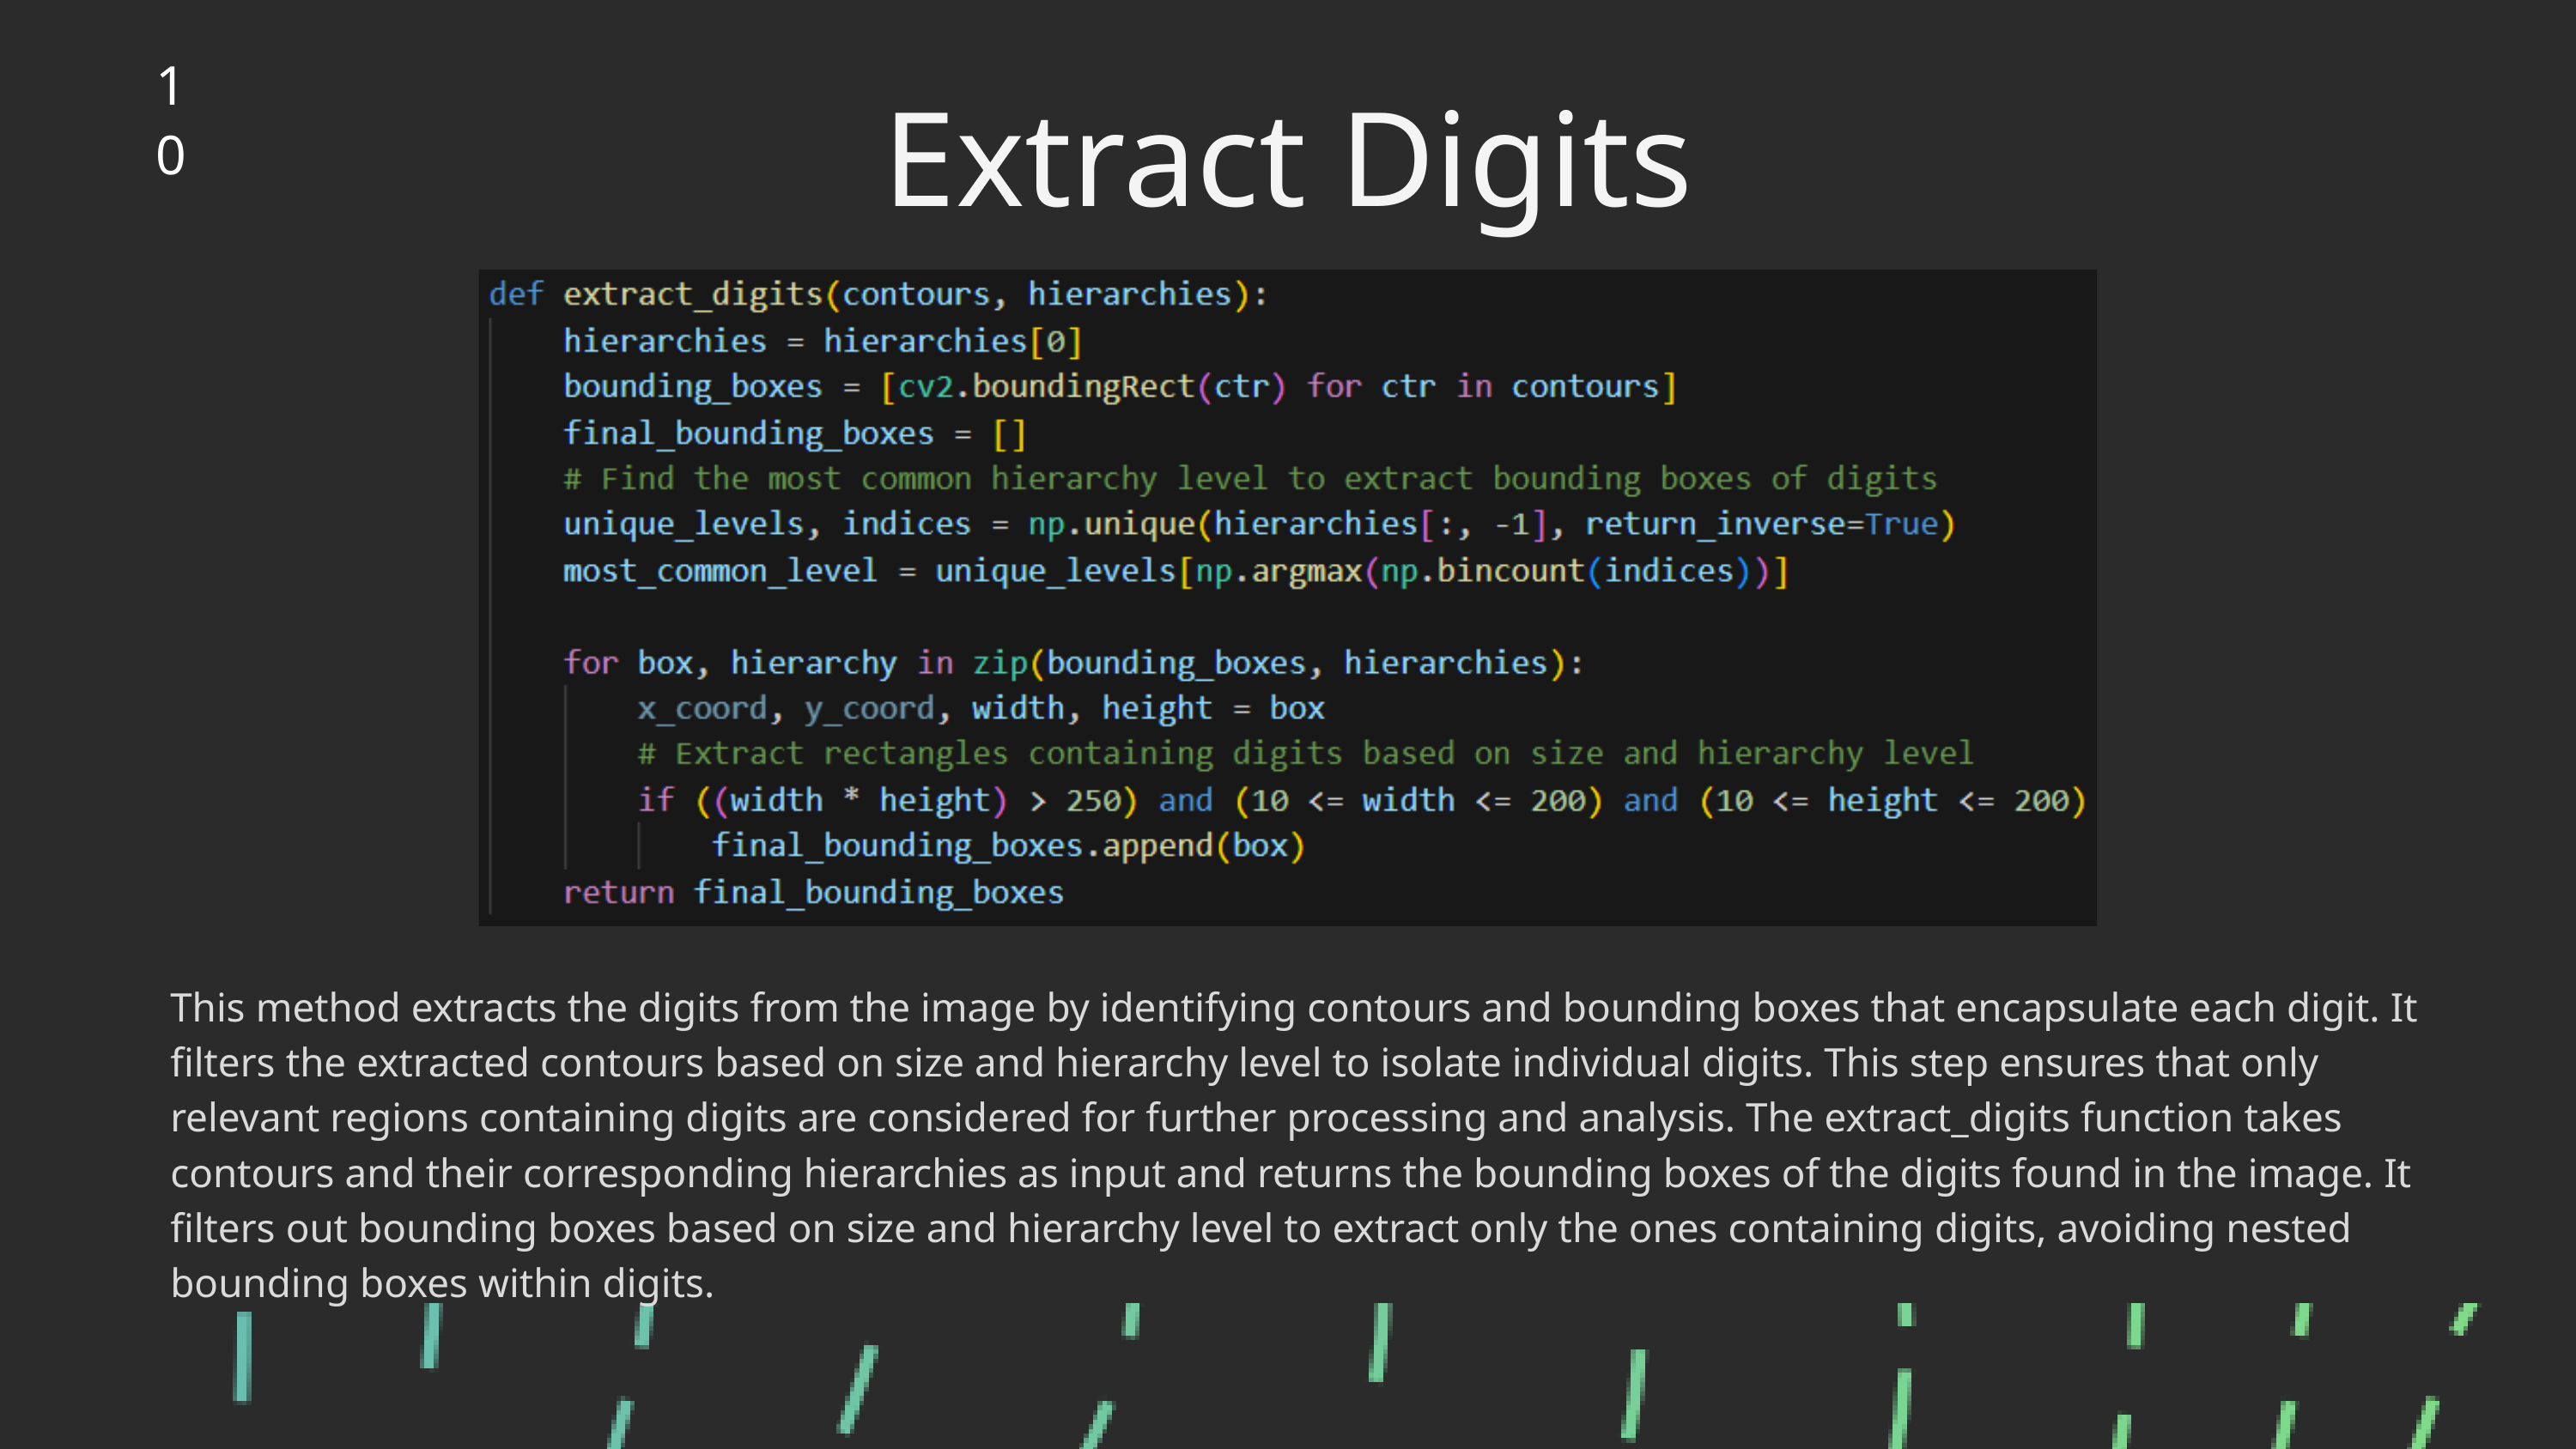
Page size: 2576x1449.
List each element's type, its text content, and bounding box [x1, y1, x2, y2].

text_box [629, 81, 1947, 329]
text_box This method extracts the digits from the image by identifying contours and bounding boxes that encapsulate each digit. It filters the extracted contours based on size and hierarchy level to isolate individual digits. This step ensures that only relevant regions containing digits are considered for further processing and analysis. The extract_digits function takes contours and their corresponding hierarchies as input and returns the bounding boxes of the digits found in the image. It filters out bounding boxes based on size and hierarchy level to extract only the ones containing digits, avoiding nested bounding boxes within digits. [170, 974, 2457, 1361]
text_box 10 [144, 45, 197, 185]
text_box [478, 270, 2098, 926]
text_box [144, 1303, 2482, 1449]
